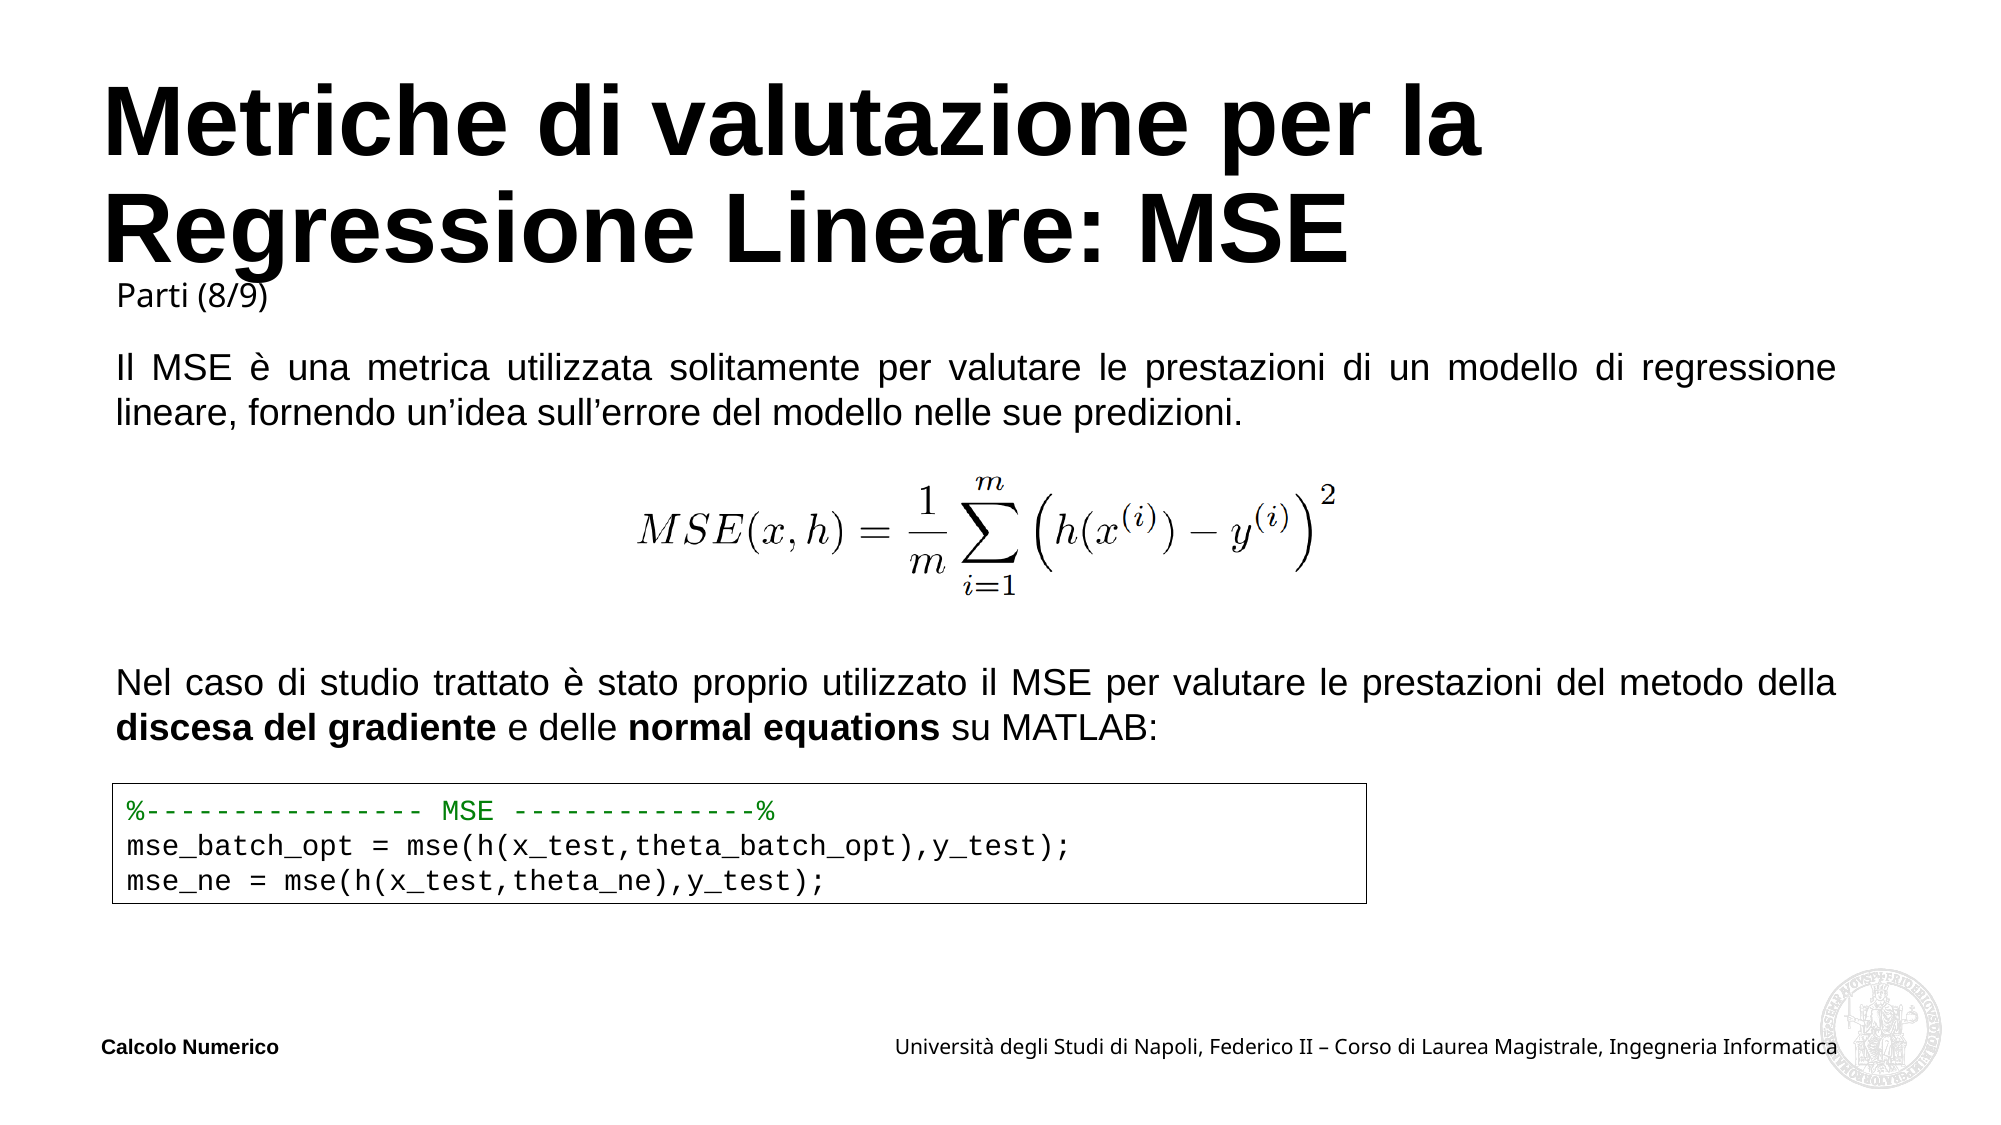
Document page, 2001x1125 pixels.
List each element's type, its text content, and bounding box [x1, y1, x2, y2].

picture [1820, 968, 1942, 1090]
text_box %---------------- MSE --------------% mse_batch_opt = mse(h(x_test,theta_batch_opt),y_test); mse_ne = mse(h(x_test,theta_ne),y_test); [112, 783, 1367, 904]
text_box Metriche di valutazione per la Regressione Lineare: MSE [87, 62, 1855, 292]
text_box Calcolo Numerico Università degli Studi di Napoli, Federico II – Corso di Laurea Magistrale, Ingegneria Informatica [75, 1028, 1820, 1090]
text_box Parti (8/9) [100, 271, 1748, 335]
picture [617, 464, 1383, 605]
text_box Il MSE è una metrica utilizzata solitamente per valutare le prestazioni di un modello di regressione lineare, fornendo un’idea sull’errore del modello nelle sue predizioni. Nel caso di studio trattato è stato proprio utilizzato il MSE per valutare le prestazioni del metodo della discesa del gradiente e delle normal equations su MATLAB: [100, 335, 1852, 756]
